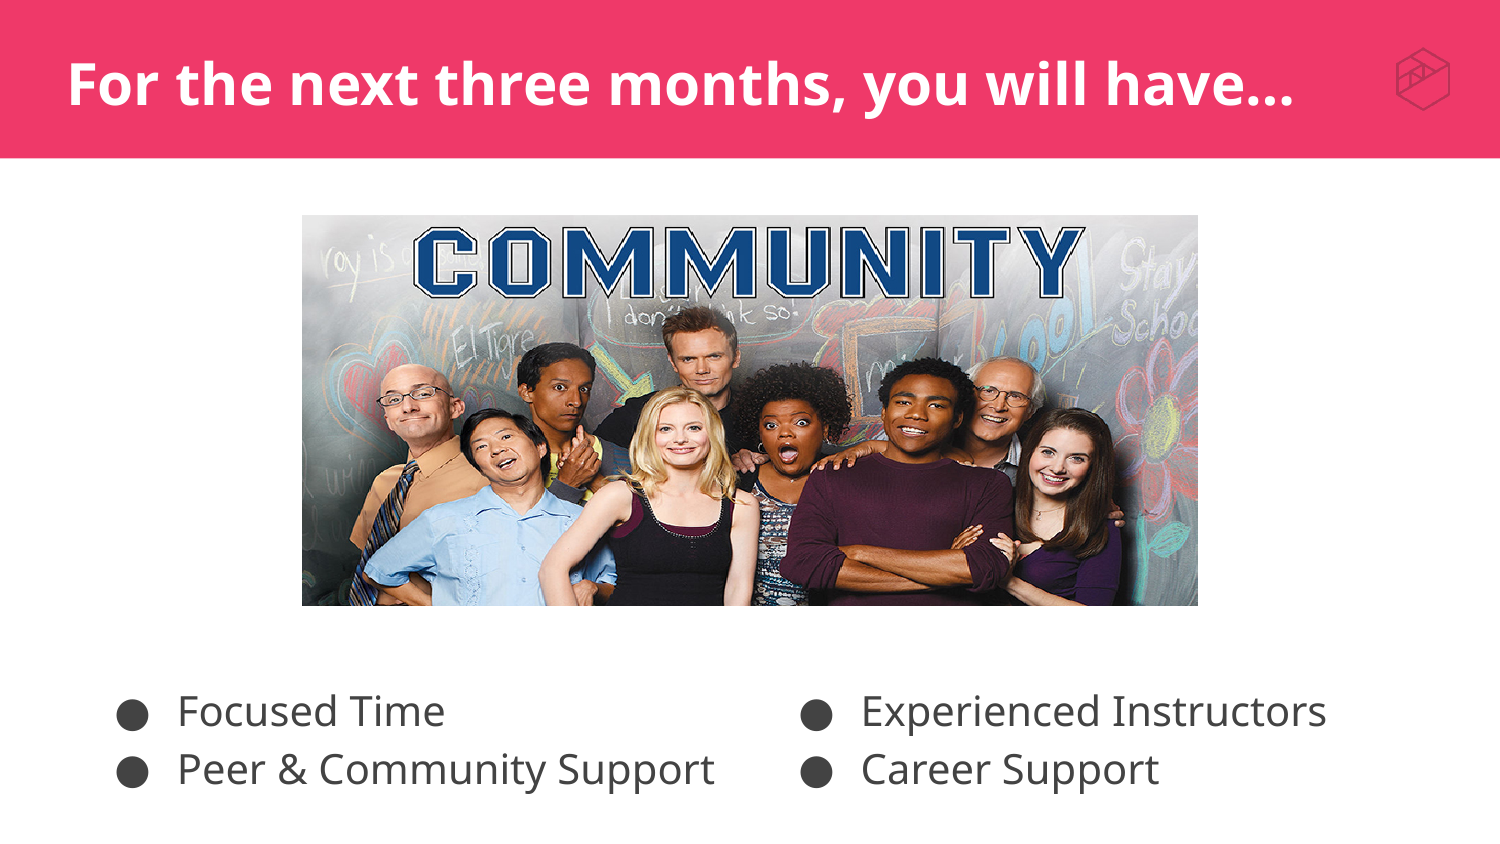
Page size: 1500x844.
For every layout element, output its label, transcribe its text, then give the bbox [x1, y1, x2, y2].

picture [1396, 47, 1451, 111]
title For the next three months, you will have… [51, 32, 1347, 127]
picture [302, 215, 1198, 606]
text_box [0, 0, 1500, 159]
list Focused Time Peer & Community Support Experienced Instructors Career Support [86, 662, 1485, 843]
